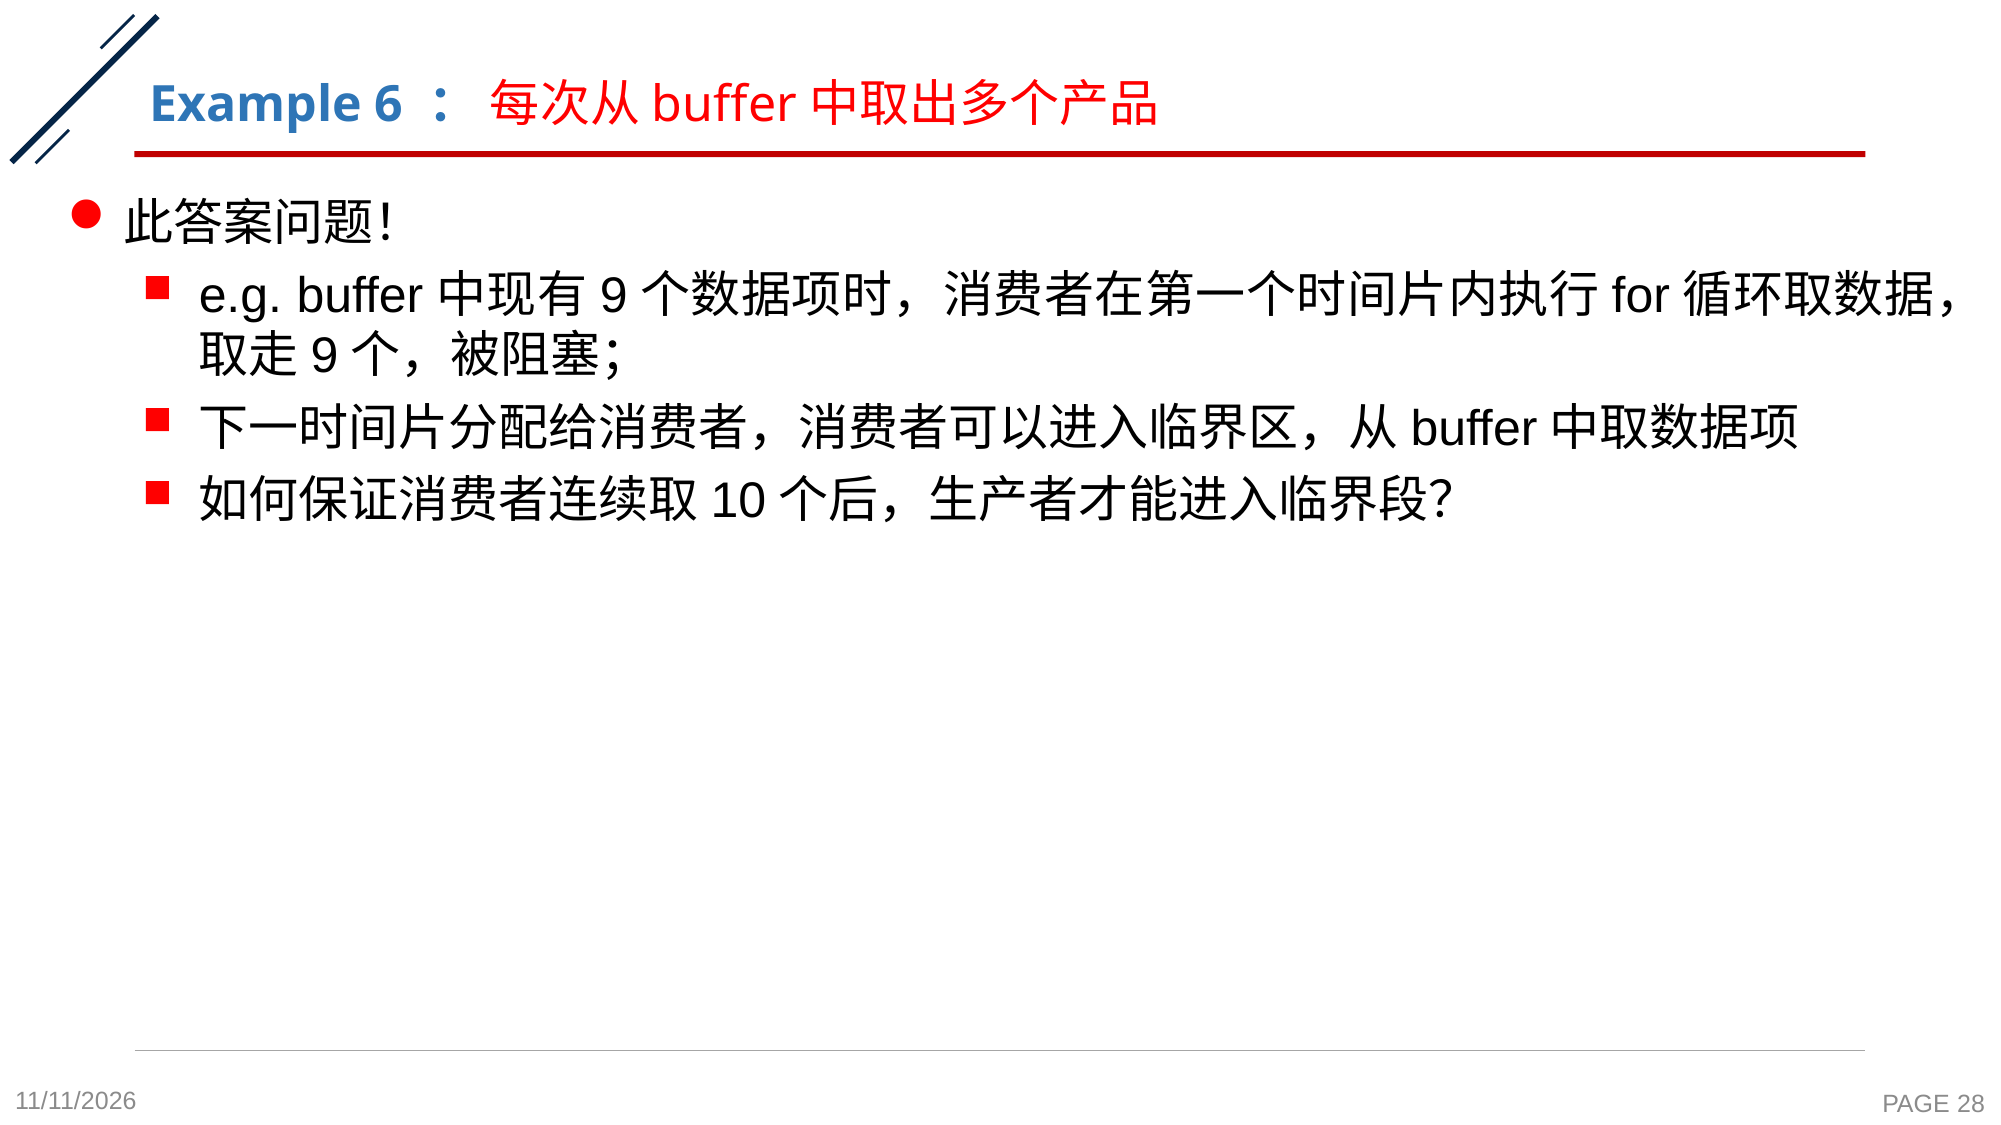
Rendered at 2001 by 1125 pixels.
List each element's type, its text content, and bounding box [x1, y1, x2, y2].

list 此答案问题！ e.g. buffer中现有9个数据项时，消费者在第一个时间片内执行for循环取数据，取走9个，被阻塞； 下一时间片分配给消费者，消费者可以进入临界区，从buffer中取数据项 如何保证消费者连续取10个后，生产者才能进入临界段？ [52, 182, 1950, 836]
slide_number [0, 1073, 178, 1125]
title Example 6 ： 每次从buffer中取出多个产品 [134, 59, 1866, 150]
slide_number PAGE 28 [1783, 1077, 2000, 1125]
